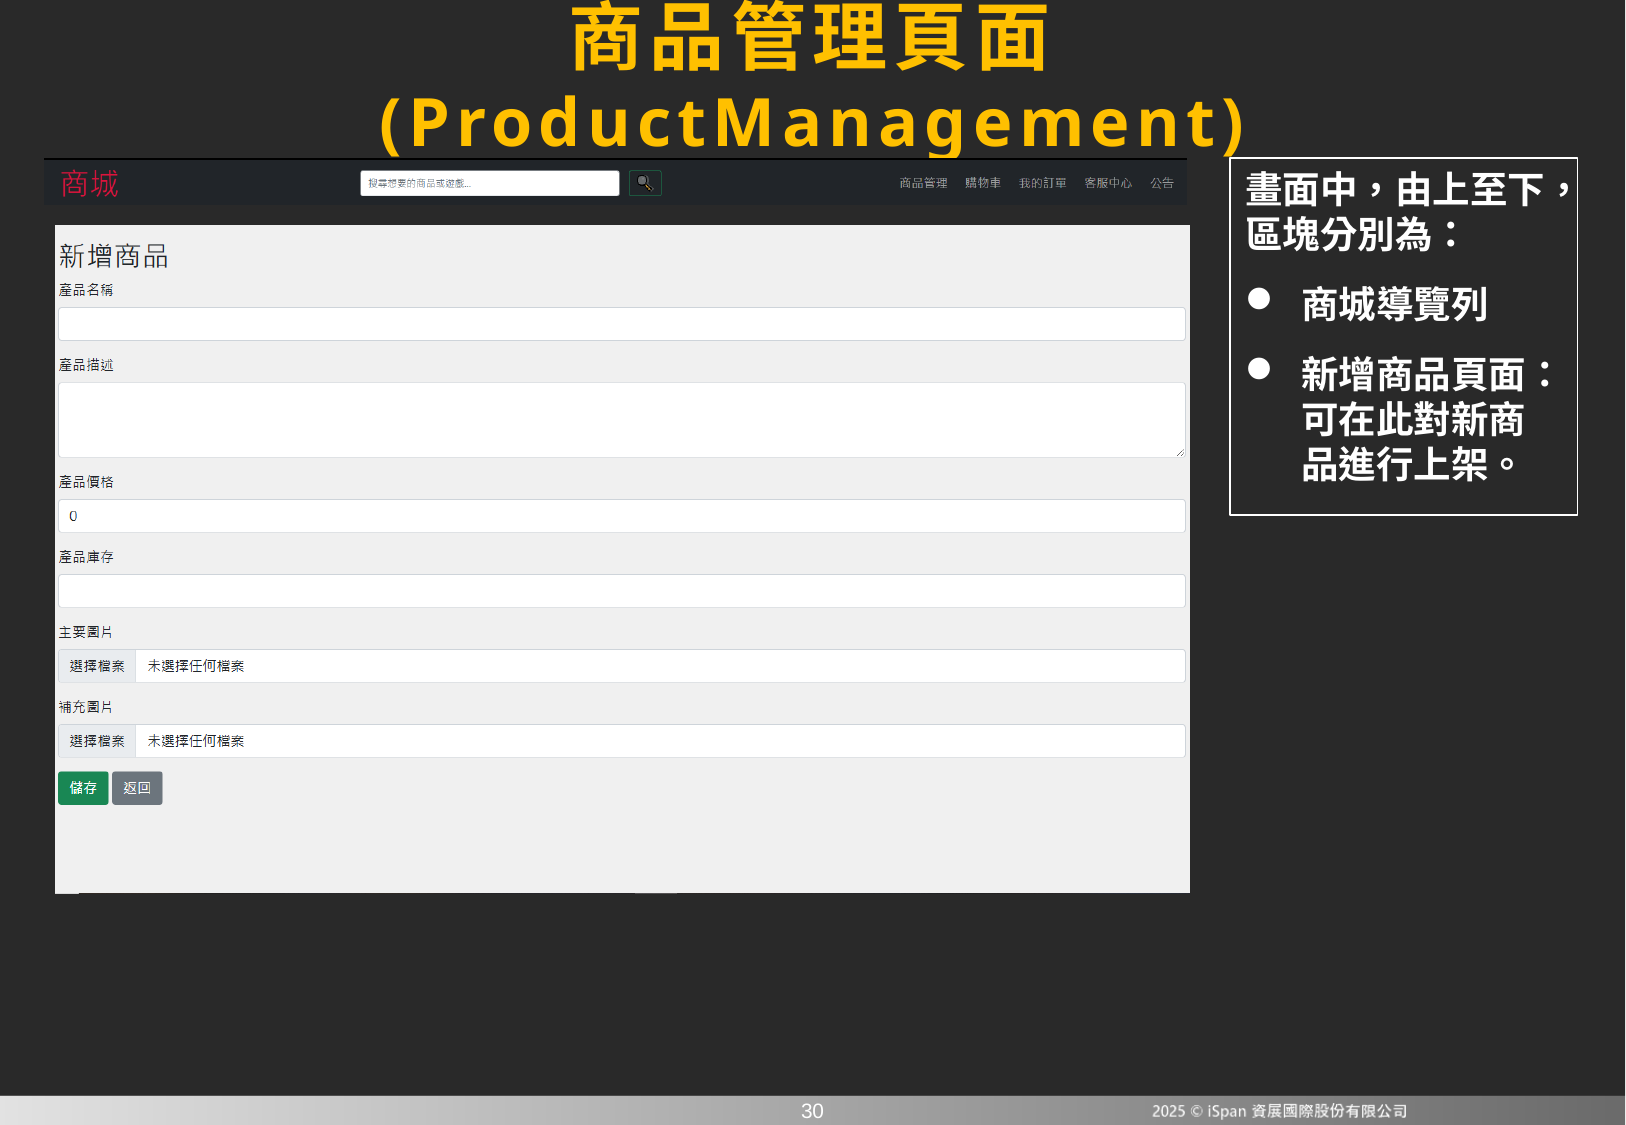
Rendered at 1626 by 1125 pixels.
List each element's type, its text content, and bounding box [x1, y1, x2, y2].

title 商品管理頁面 (ProductManagement) [103, 12, 1522, 138]
picture [0, 0, 1626, 1125]
text_box 畫面中，由上至下，區塊分別為： 商城導覽列 新增商品頁面：可在此對新商品進行上架。 [1230, 158, 1578, 516]
